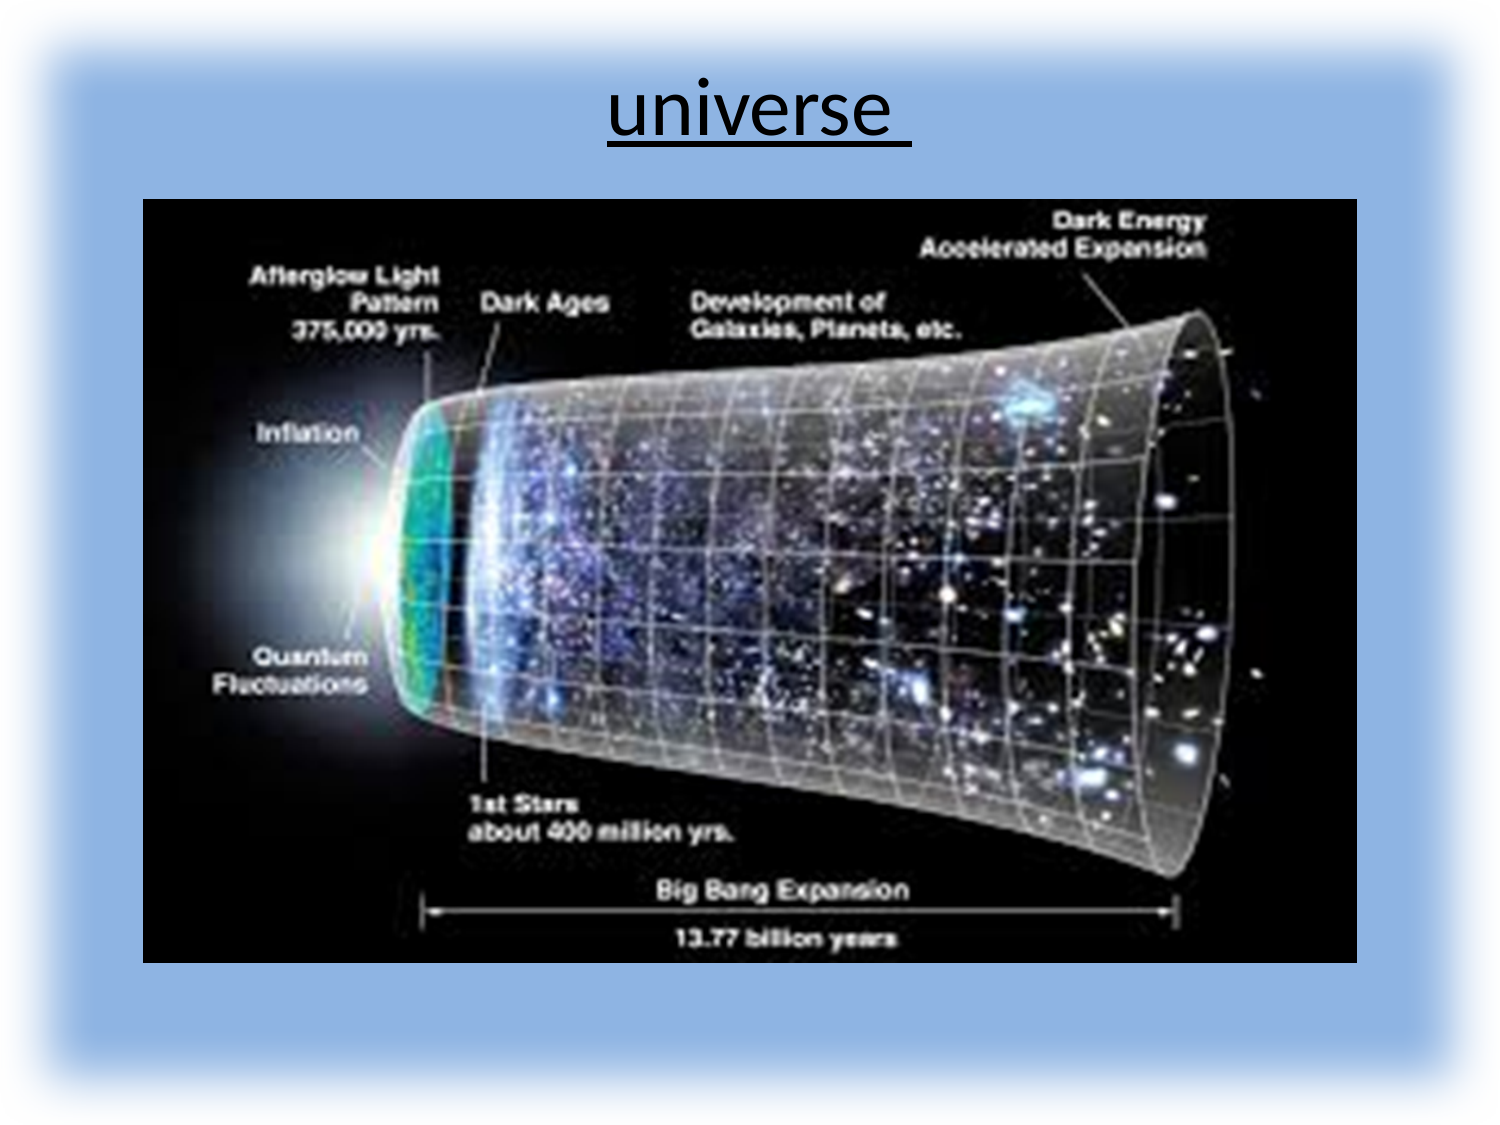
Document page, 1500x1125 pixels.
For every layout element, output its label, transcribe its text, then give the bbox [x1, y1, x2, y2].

text_box universe [74, 45, 1425, 233]
picture [143, 199, 1357, 963]
text_box [87, 233, 1414, 1039]
